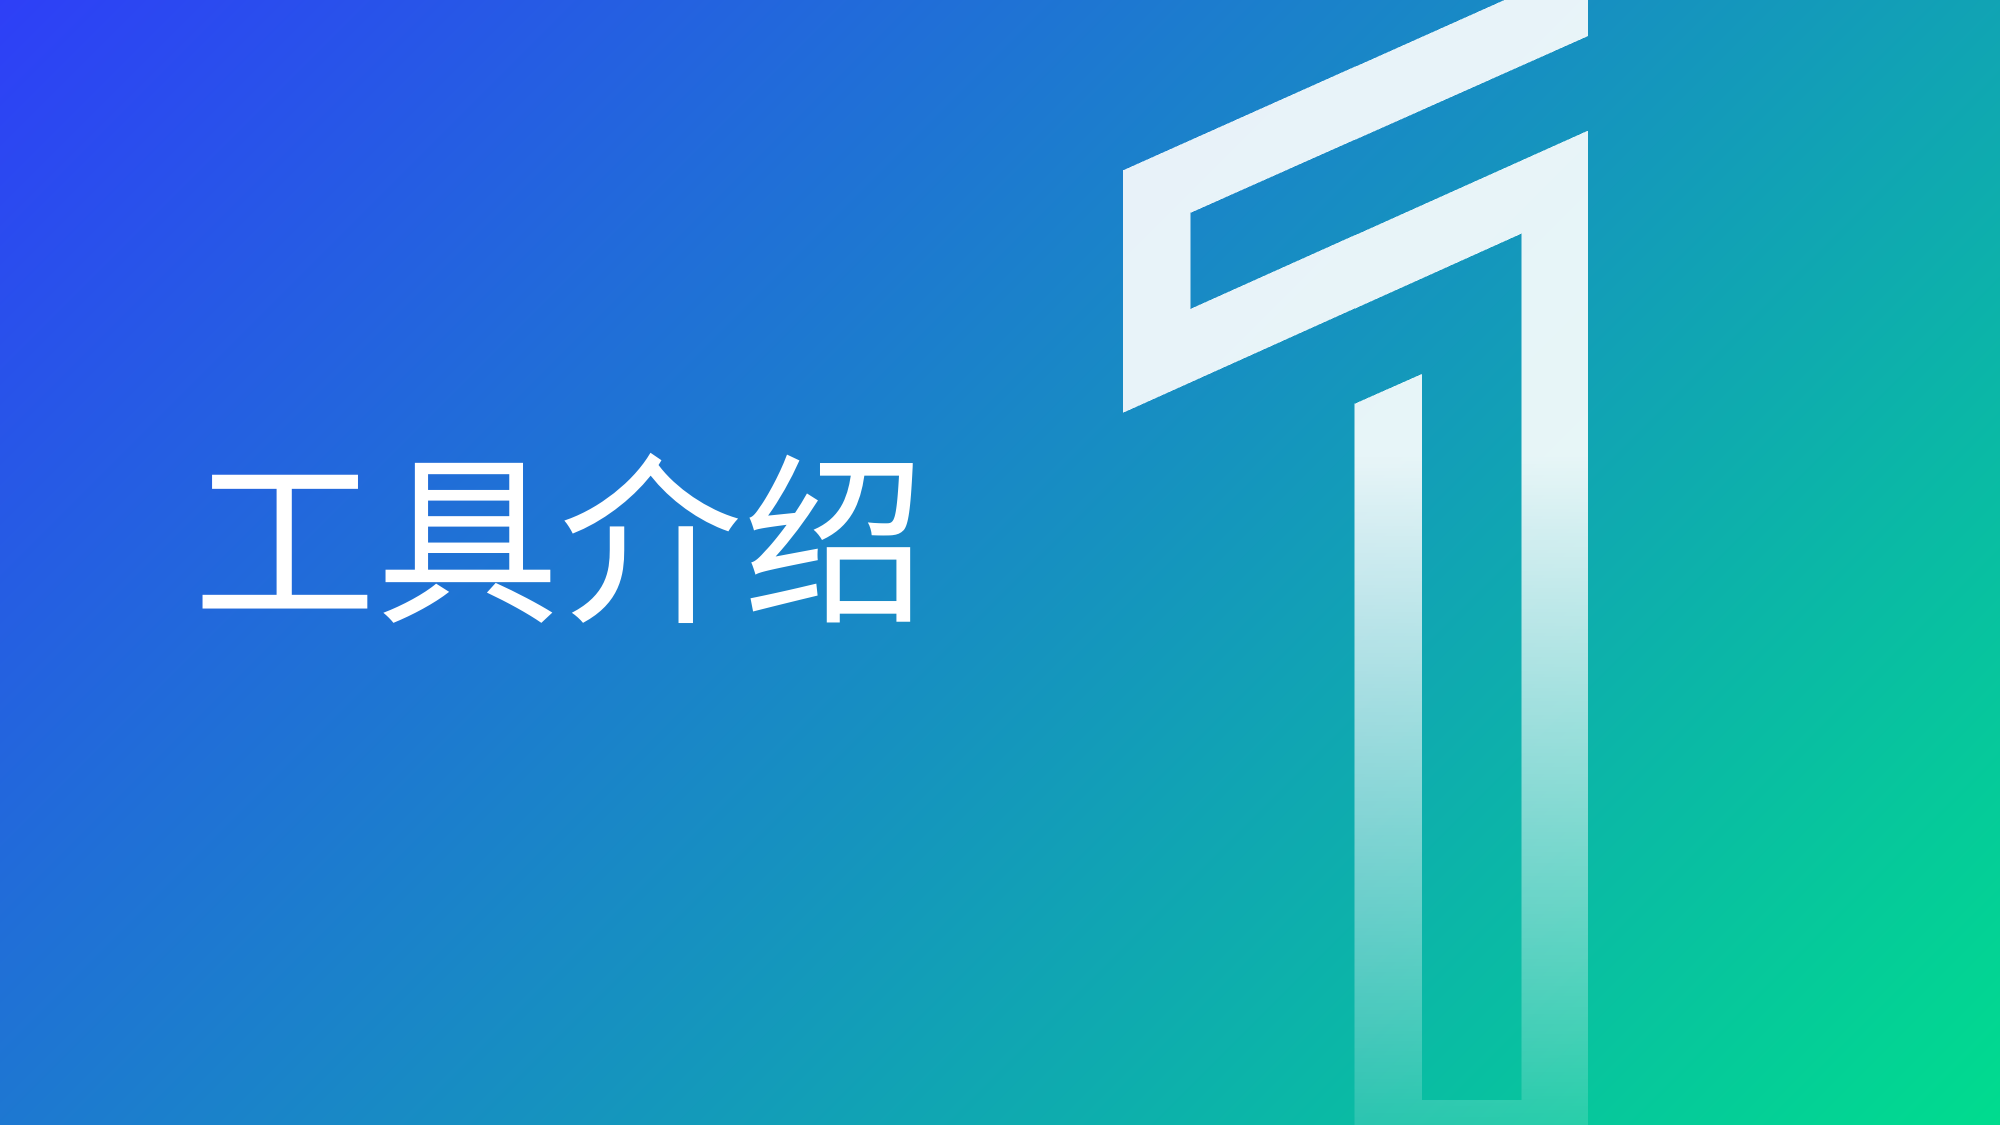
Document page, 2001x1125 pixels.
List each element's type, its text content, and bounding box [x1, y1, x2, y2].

text_box 工具介绍 [173, 418, 942, 653]
text_box [1123, 0, 1588, 1125]
